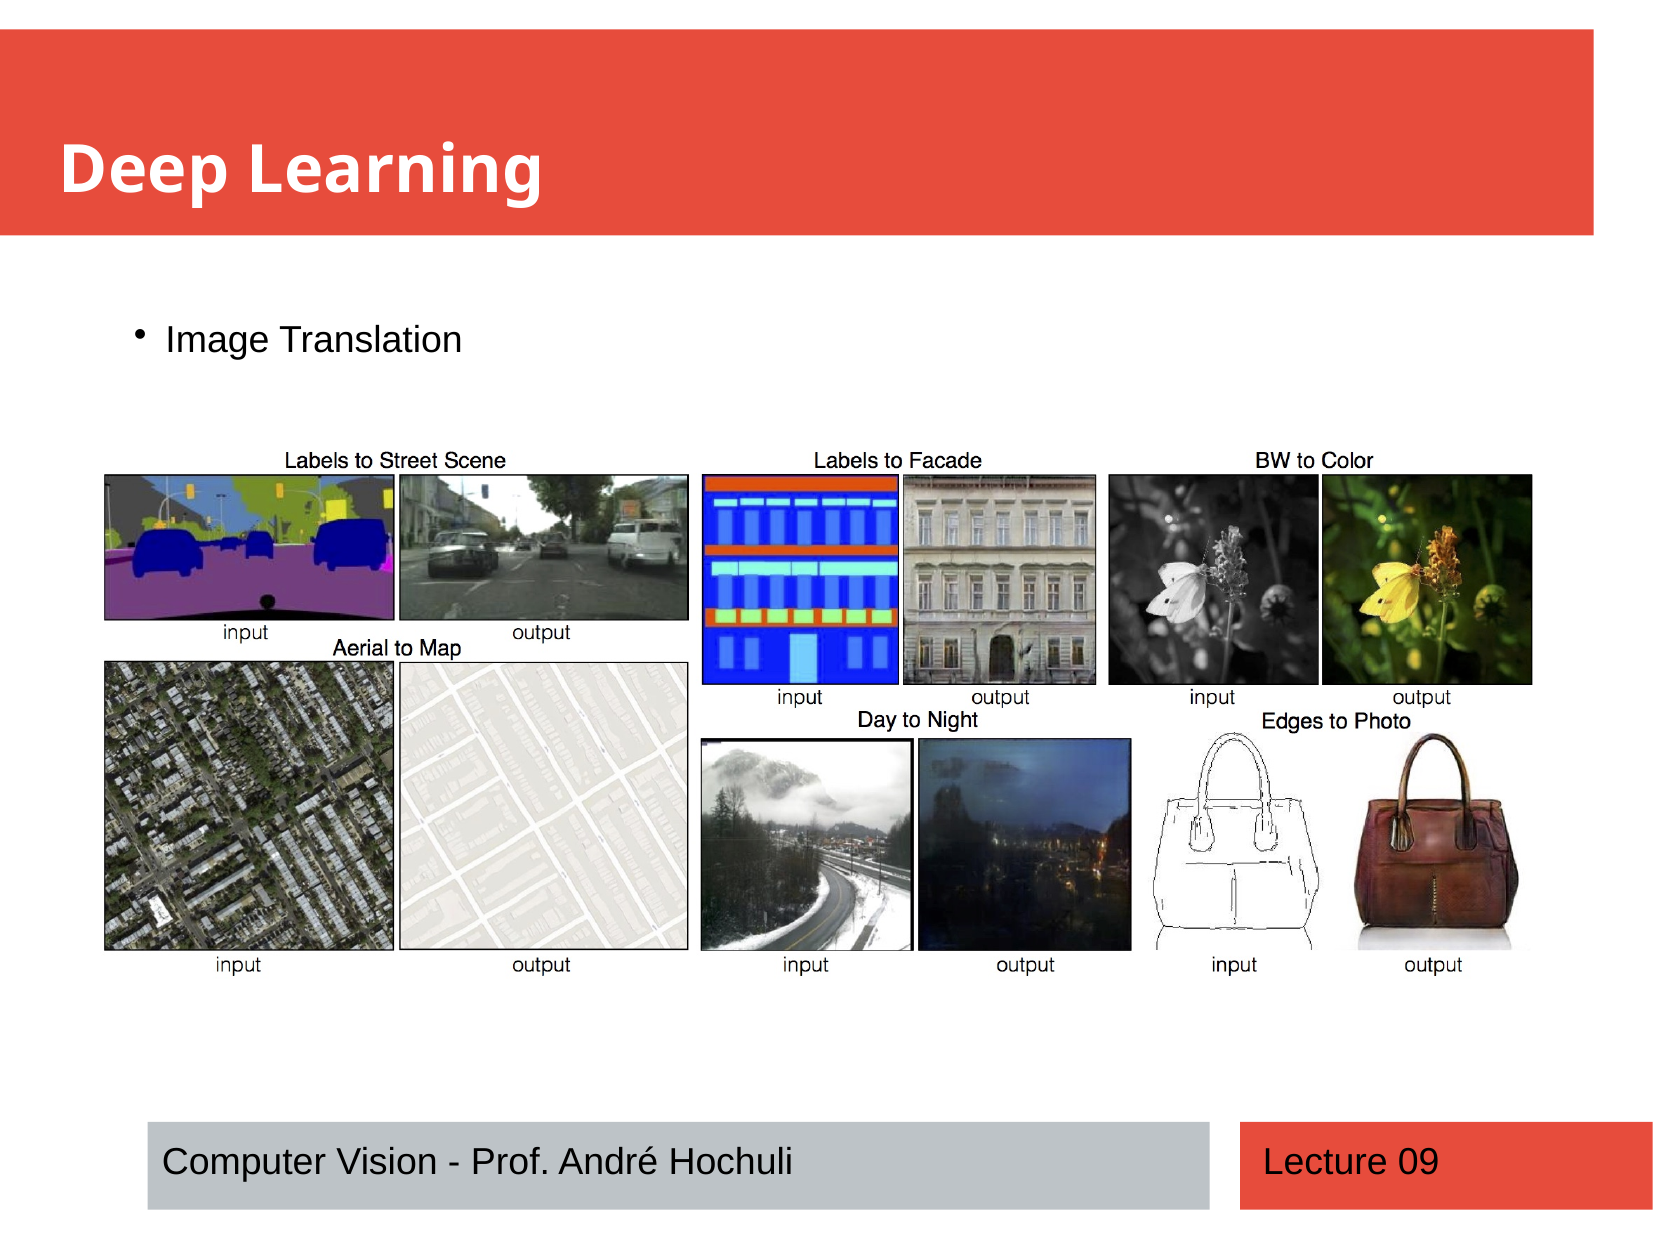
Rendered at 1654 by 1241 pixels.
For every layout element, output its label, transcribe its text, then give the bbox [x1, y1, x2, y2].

text_box Deep Learning [58, 58, 1594, 206]
text_box Computer Vision - Prof. André Hochuli [147, 1129, 1204, 1189]
text_box Image Translation [119, 304, 1360, 448]
text_box Lecture 09 [1248, 1129, 1623, 1189]
picture [100, 450, 1535, 979]
